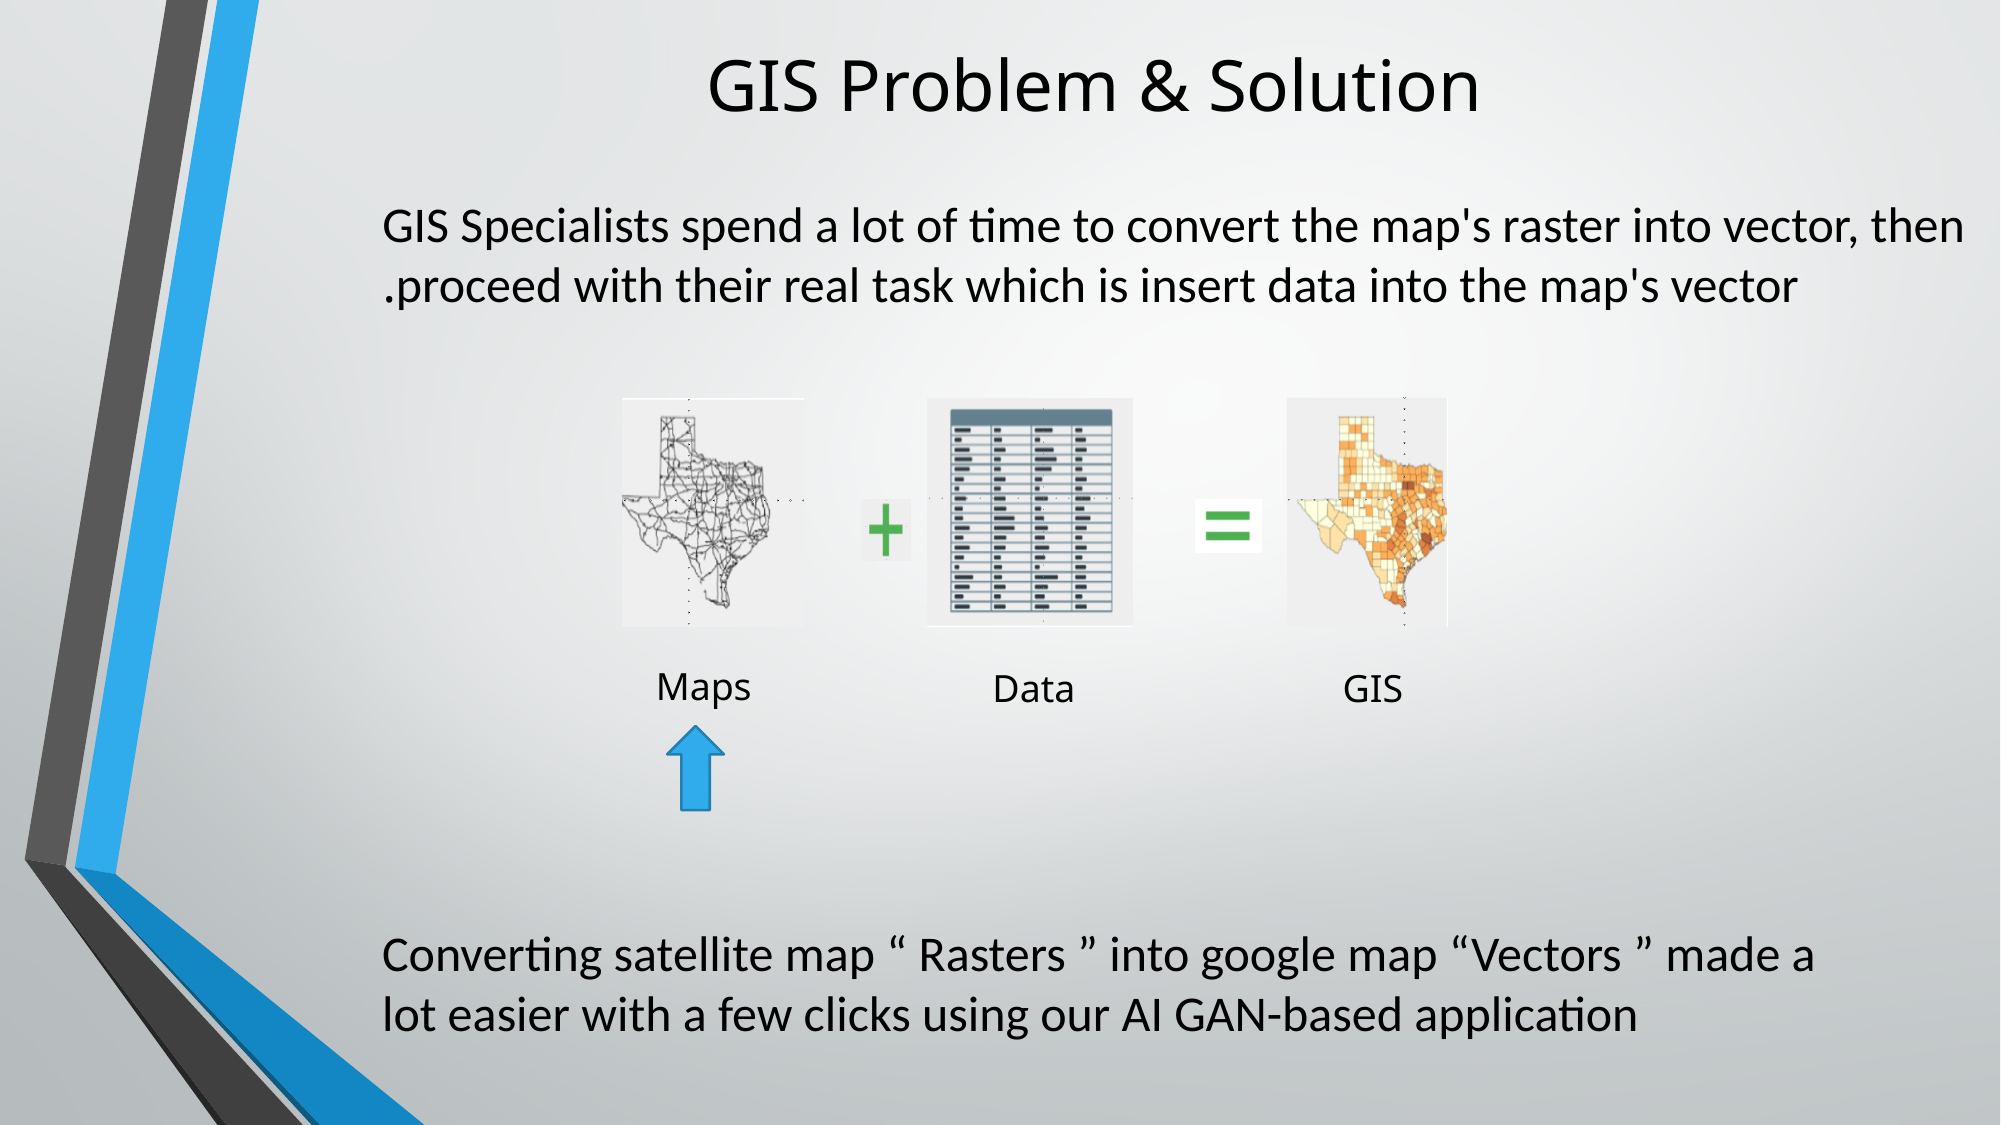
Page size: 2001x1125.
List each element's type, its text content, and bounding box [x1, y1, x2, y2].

title GIS Problem & Solution [667, 32, 1503, 134]
text_box [666, 725, 726, 812]
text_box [1286, 397, 1457, 698]
picture [1195, 498, 1263, 553]
picture [861, 498, 911, 562]
list GIS Specialists spend a lot of time to convert the map's raster into vector, then proceed with their real task which is insert data into the map's vector. [367, 170, 2000, 418]
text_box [622, 397, 804, 697]
text_box Converting satellite map “ Rasters ” into google map “Vectors ” made a lot easier with a few clicks using our AI GAN-based application [367, 913, 1875, 1049]
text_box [926, 398, 1133, 699]
